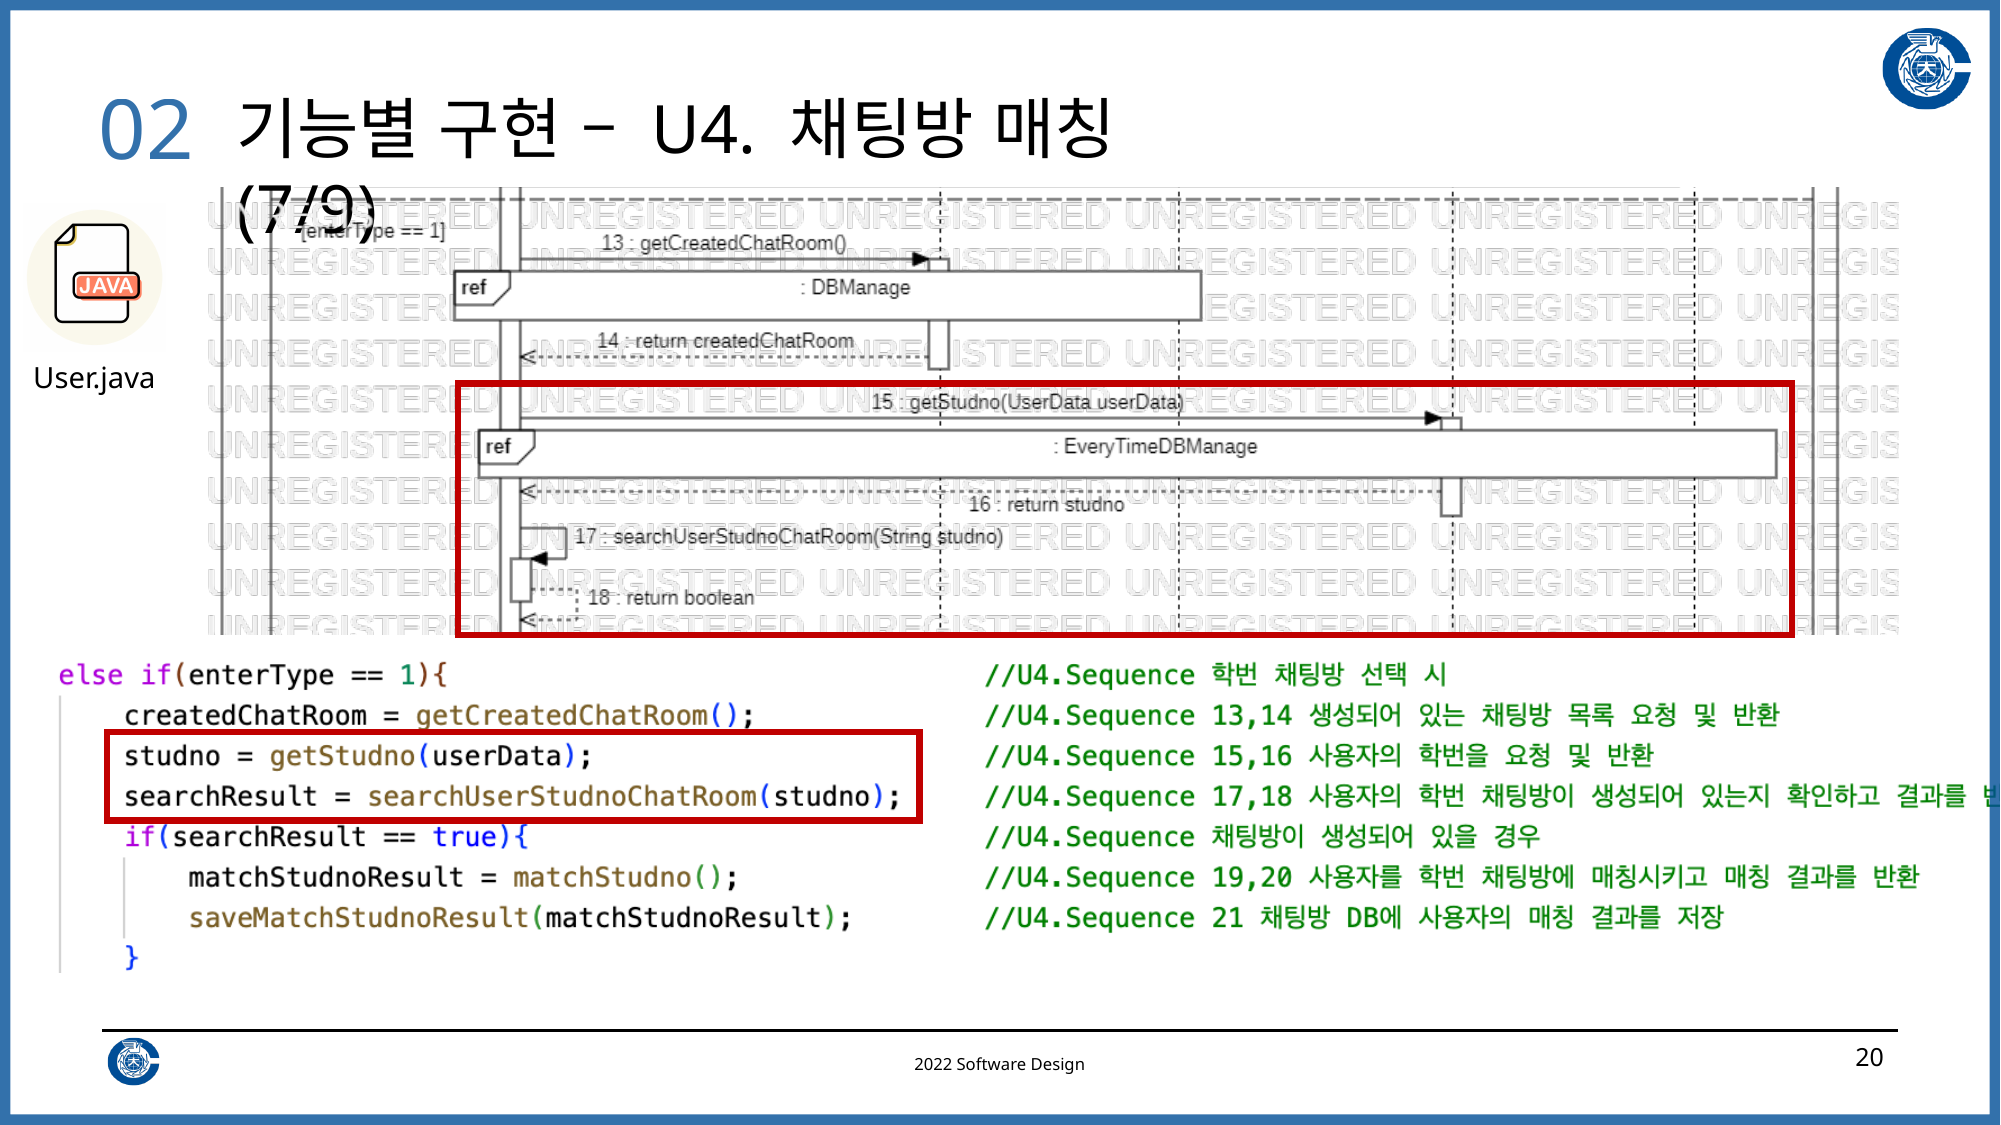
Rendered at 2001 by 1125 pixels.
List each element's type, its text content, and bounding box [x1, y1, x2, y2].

text_box 기능별 구현 – U4. 채팅방 매칭 (7/9) [236, 86, 1282, 187]
text_box 02 [98, 76, 250, 177]
picture [207, 187, 1899, 635]
picture [23, 203, 166, 352]
picture [98, 1032, 167, 1089]
picture [37, 650, 2000, 973]
picture [1866, 18, 1985, 116]
text_box User.java [0, 340, 207, 402]
text_box [0, 0, 2000, 1125]
